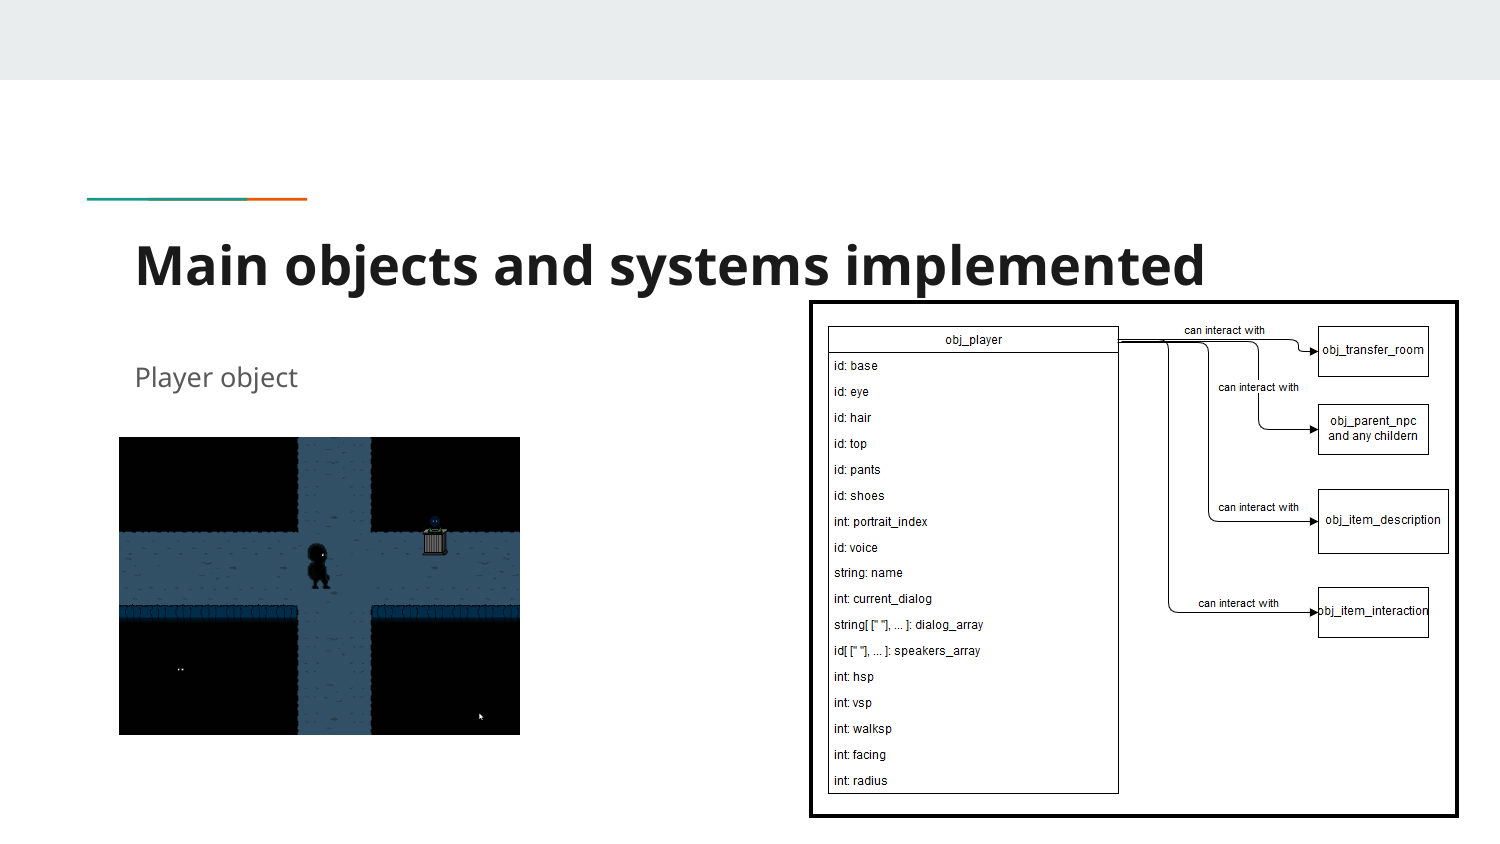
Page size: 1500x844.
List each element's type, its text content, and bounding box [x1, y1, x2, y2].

picture [812, 303, 1456, 814]
list Player object [119, 341, 807, 712]
title Main objects and systems implemented [119, 216, 1381, 305]
picture [119, 437, 521, 735]
